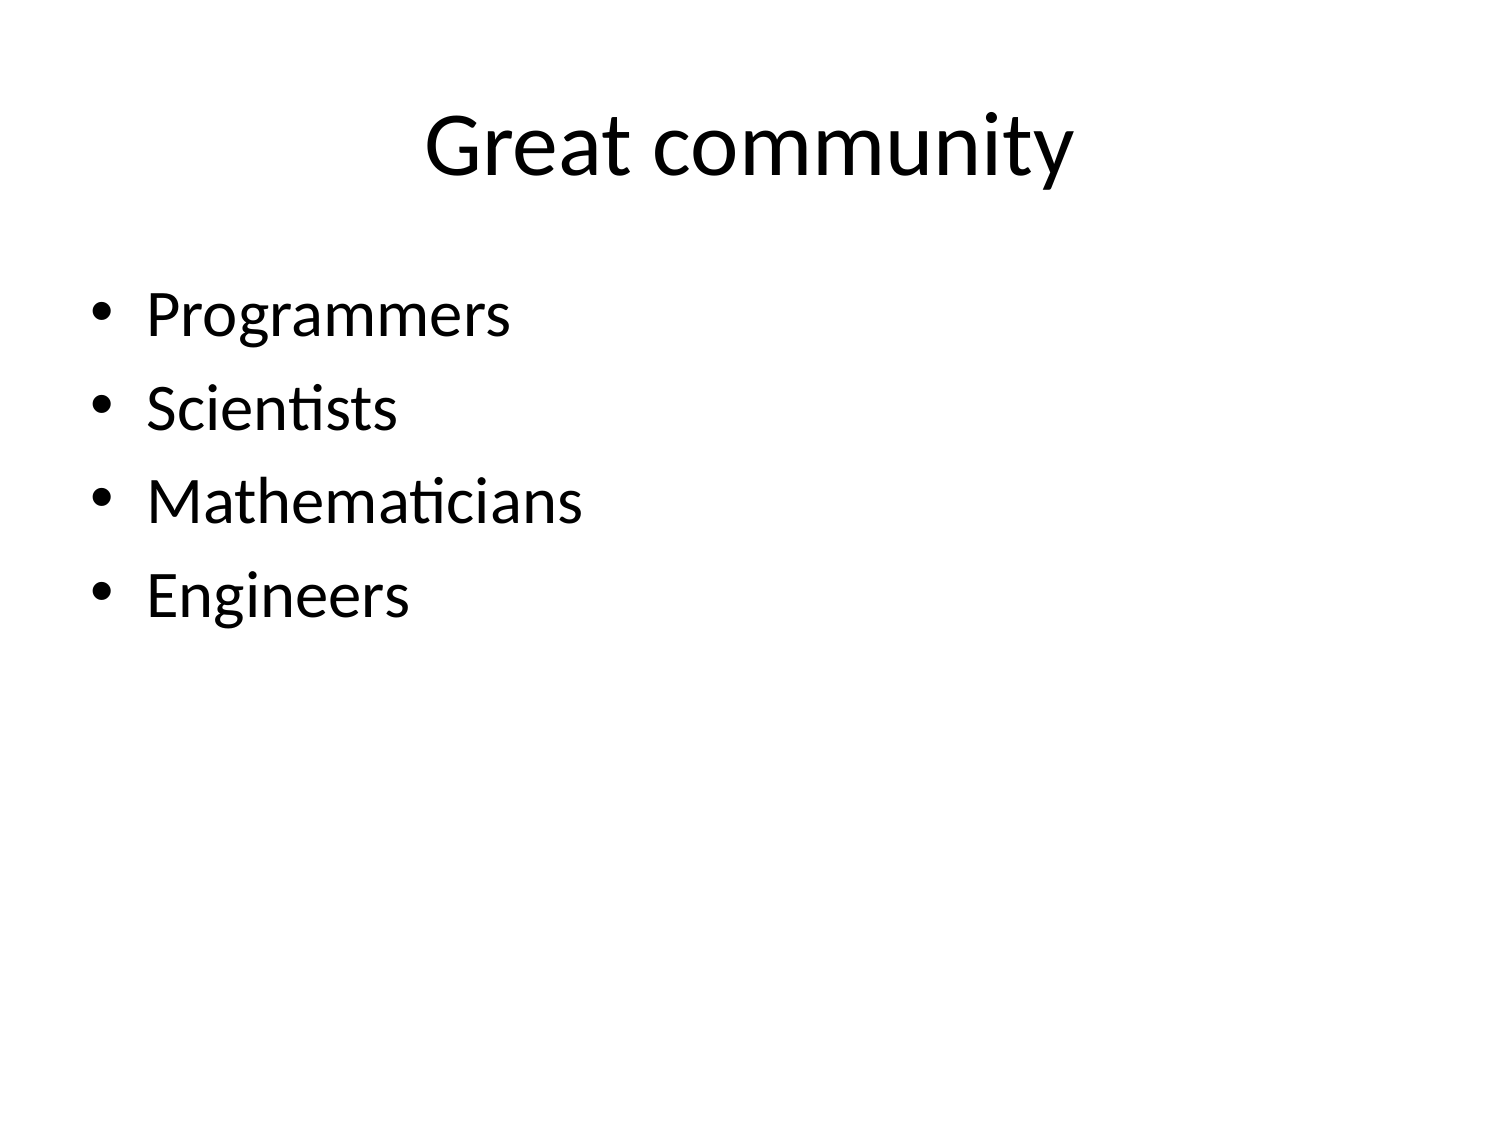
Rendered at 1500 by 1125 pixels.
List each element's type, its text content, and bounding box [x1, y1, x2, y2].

list Programmers Scientists Mathematicians Engineers [75, 262, 1425, 1005]
title Great community [75, 45, 1425, 233]
